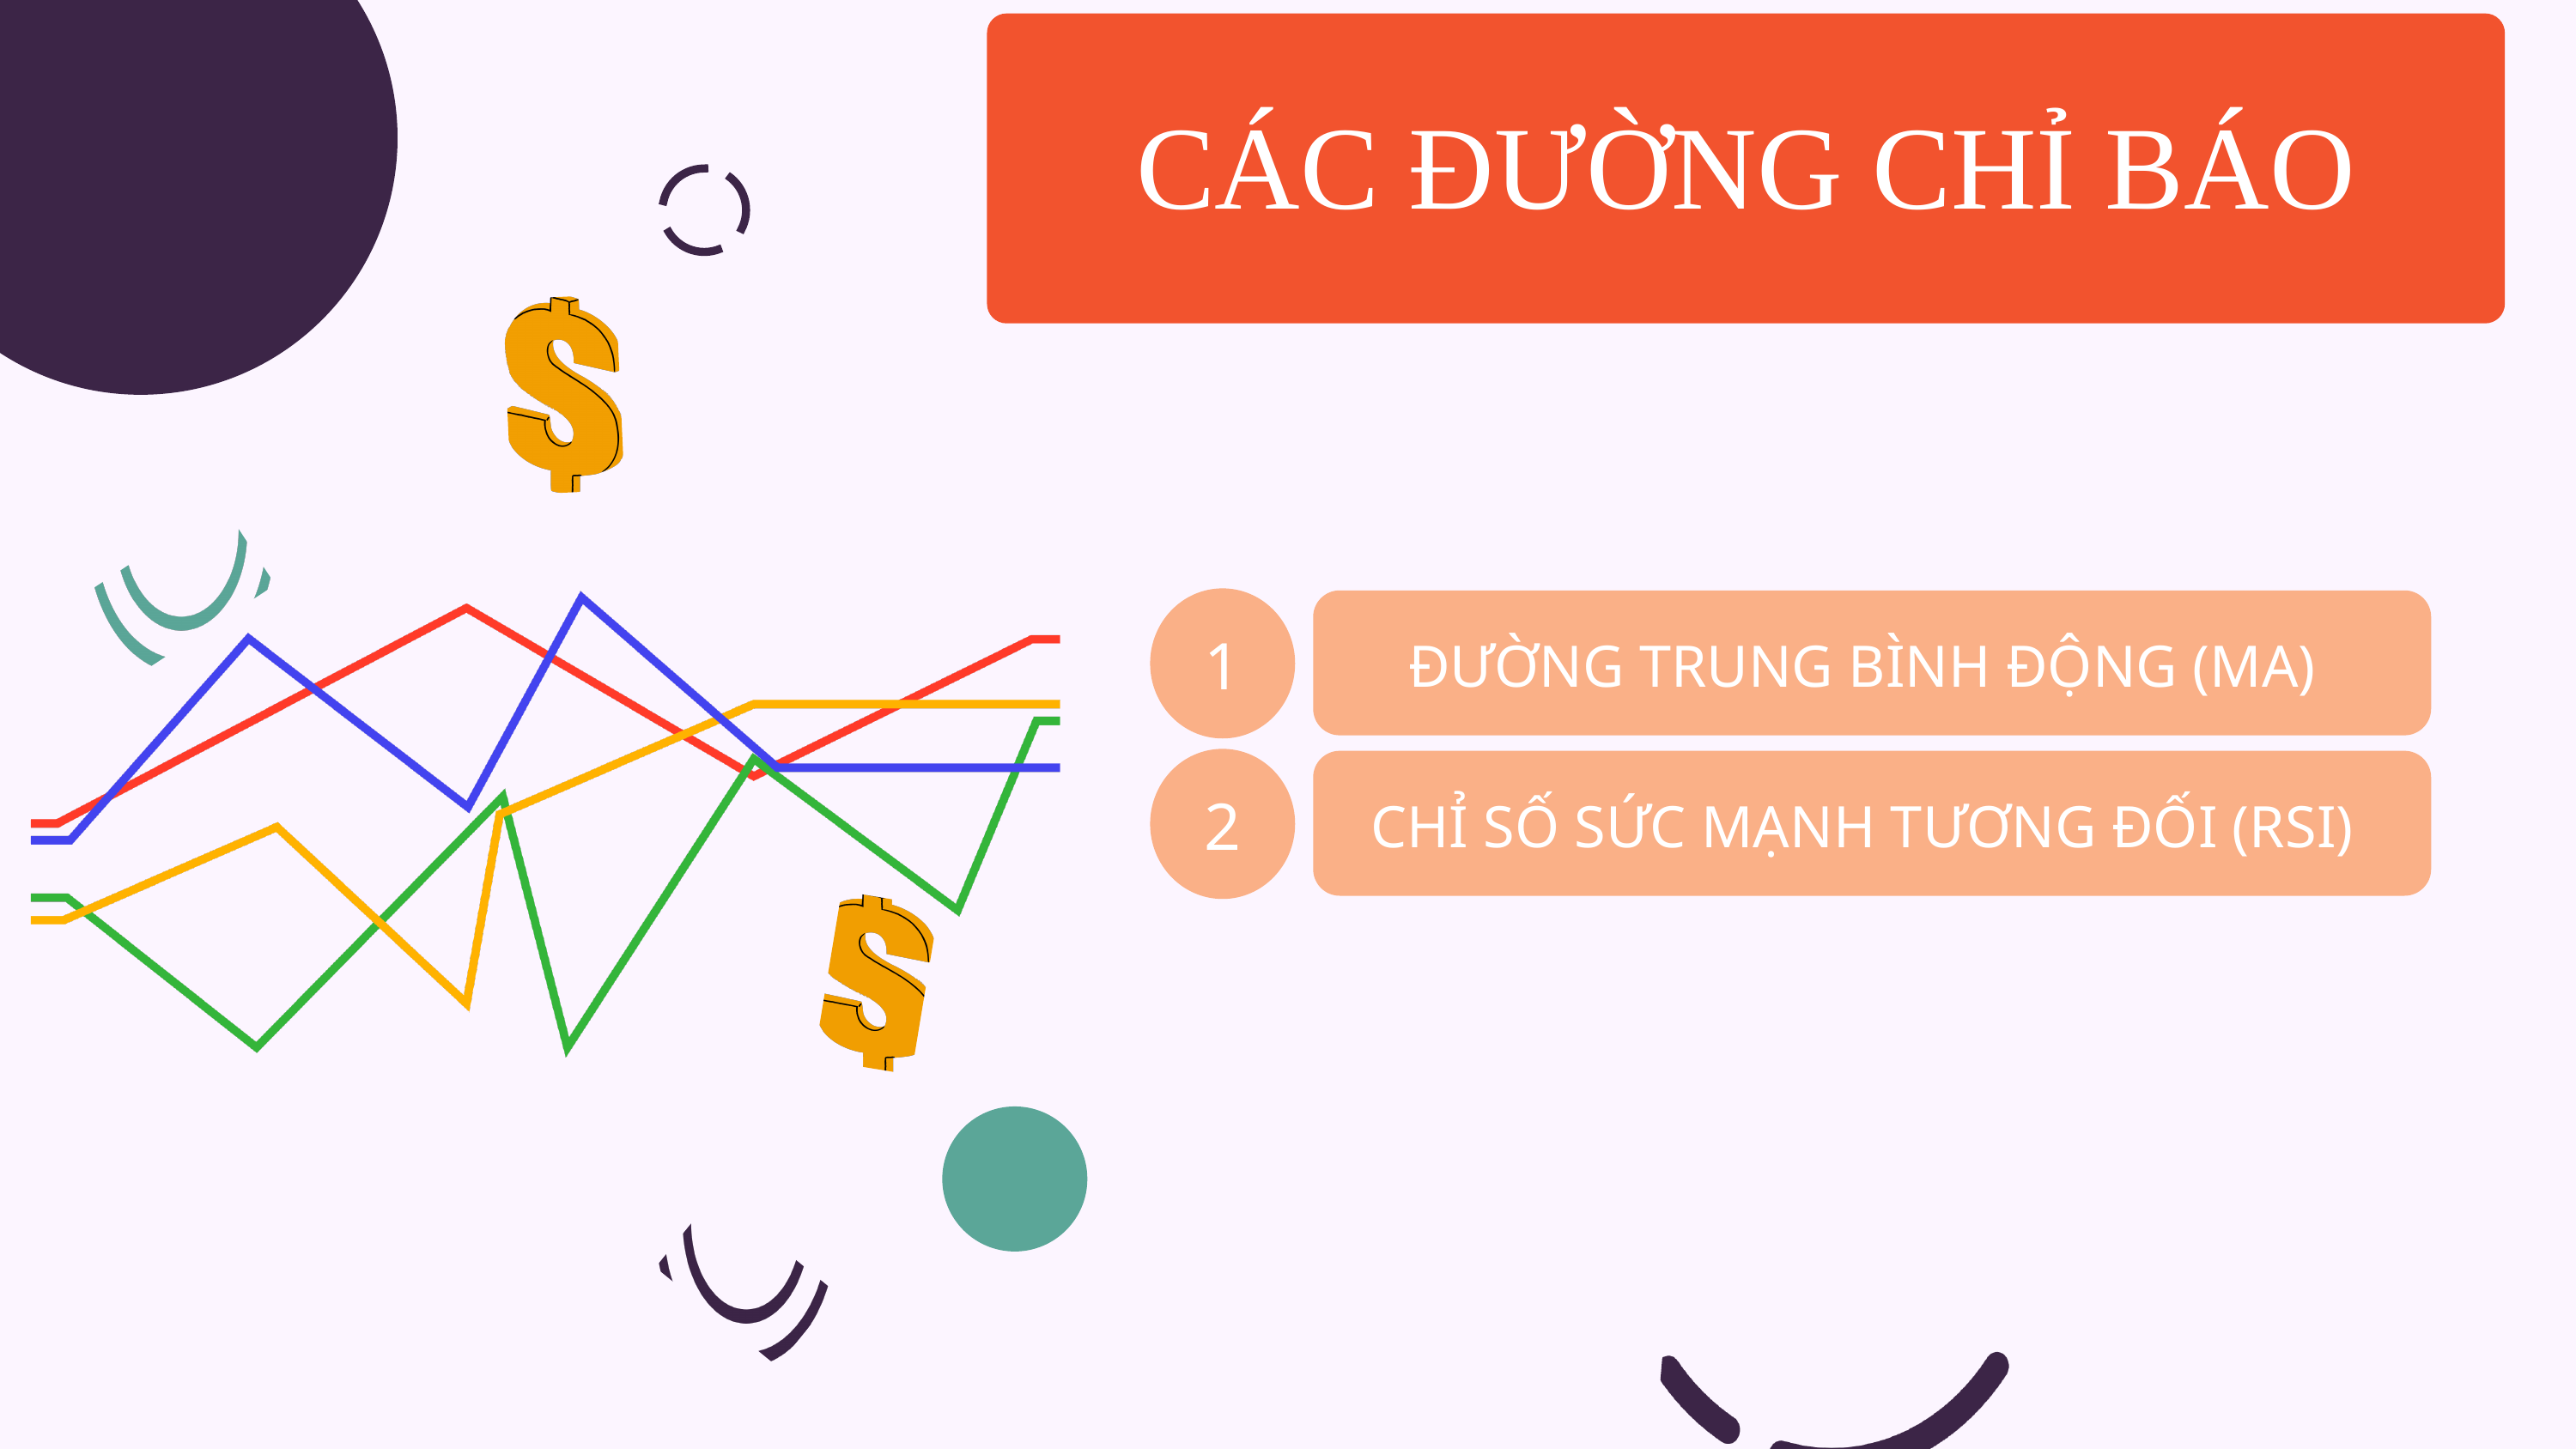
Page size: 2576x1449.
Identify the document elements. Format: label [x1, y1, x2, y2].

text_box [1313, 750, 2432, 896]
text_box [662, 167, 747, 252]
text_box [942, 1106, 1088, 1252]
text_box [987, 13, 2506, 324]
text_box [1655, 1303, 2036, 1449]
text_box [655, 1194, 837, 1367]
text_box [0, 0, 398, 396]
text_box [1150, 749, 1296, 900]
text_box [29, 591, 1060, 1058]
text_box [89, 503, 276, 591]
text_box [1313, 590, 2432, 736]
text_box [502, 294, 625, 495]
text_box [813, 1058, 914, 1076]
text_box [1150, 588, 1296, 739]
